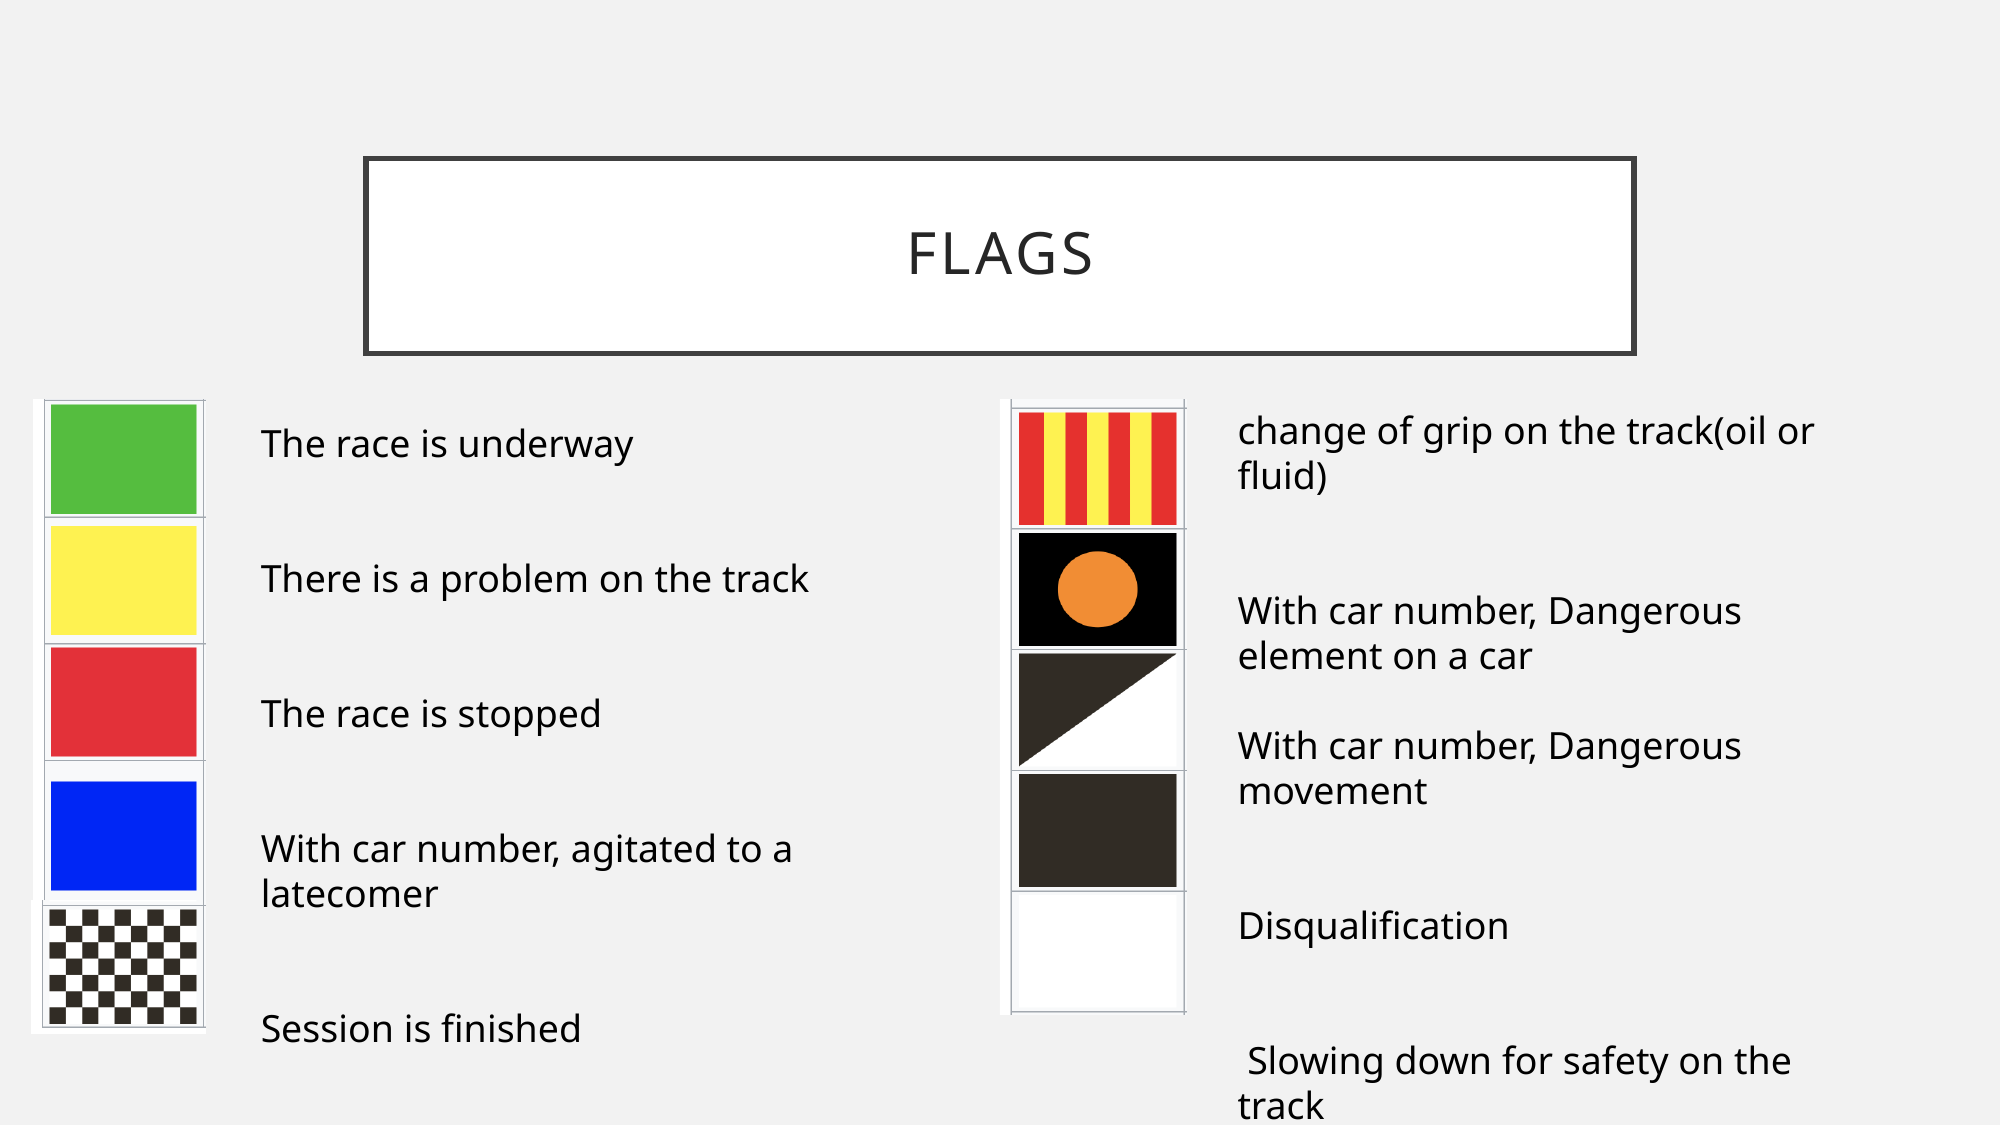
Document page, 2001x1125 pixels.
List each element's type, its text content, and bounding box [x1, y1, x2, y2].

title FLAGS [363, 156, 1637, 356]
text_box The race is underway There is a problem on the track The race is stopped With car number, agitated to a latecomer Session is finished [246, 412, 946, 1058]
picture [31, 900, 206, 1034]
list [33, 399, 206, 900]
picture [999, 399, 1187, 1015]
text_box change of grip on the track(oil or fluid) With car number, Dangerous element on a car With car number, Dangerous movement Disqualification Slowing down for safety on the track [1222, 399, 1890, 1125]
